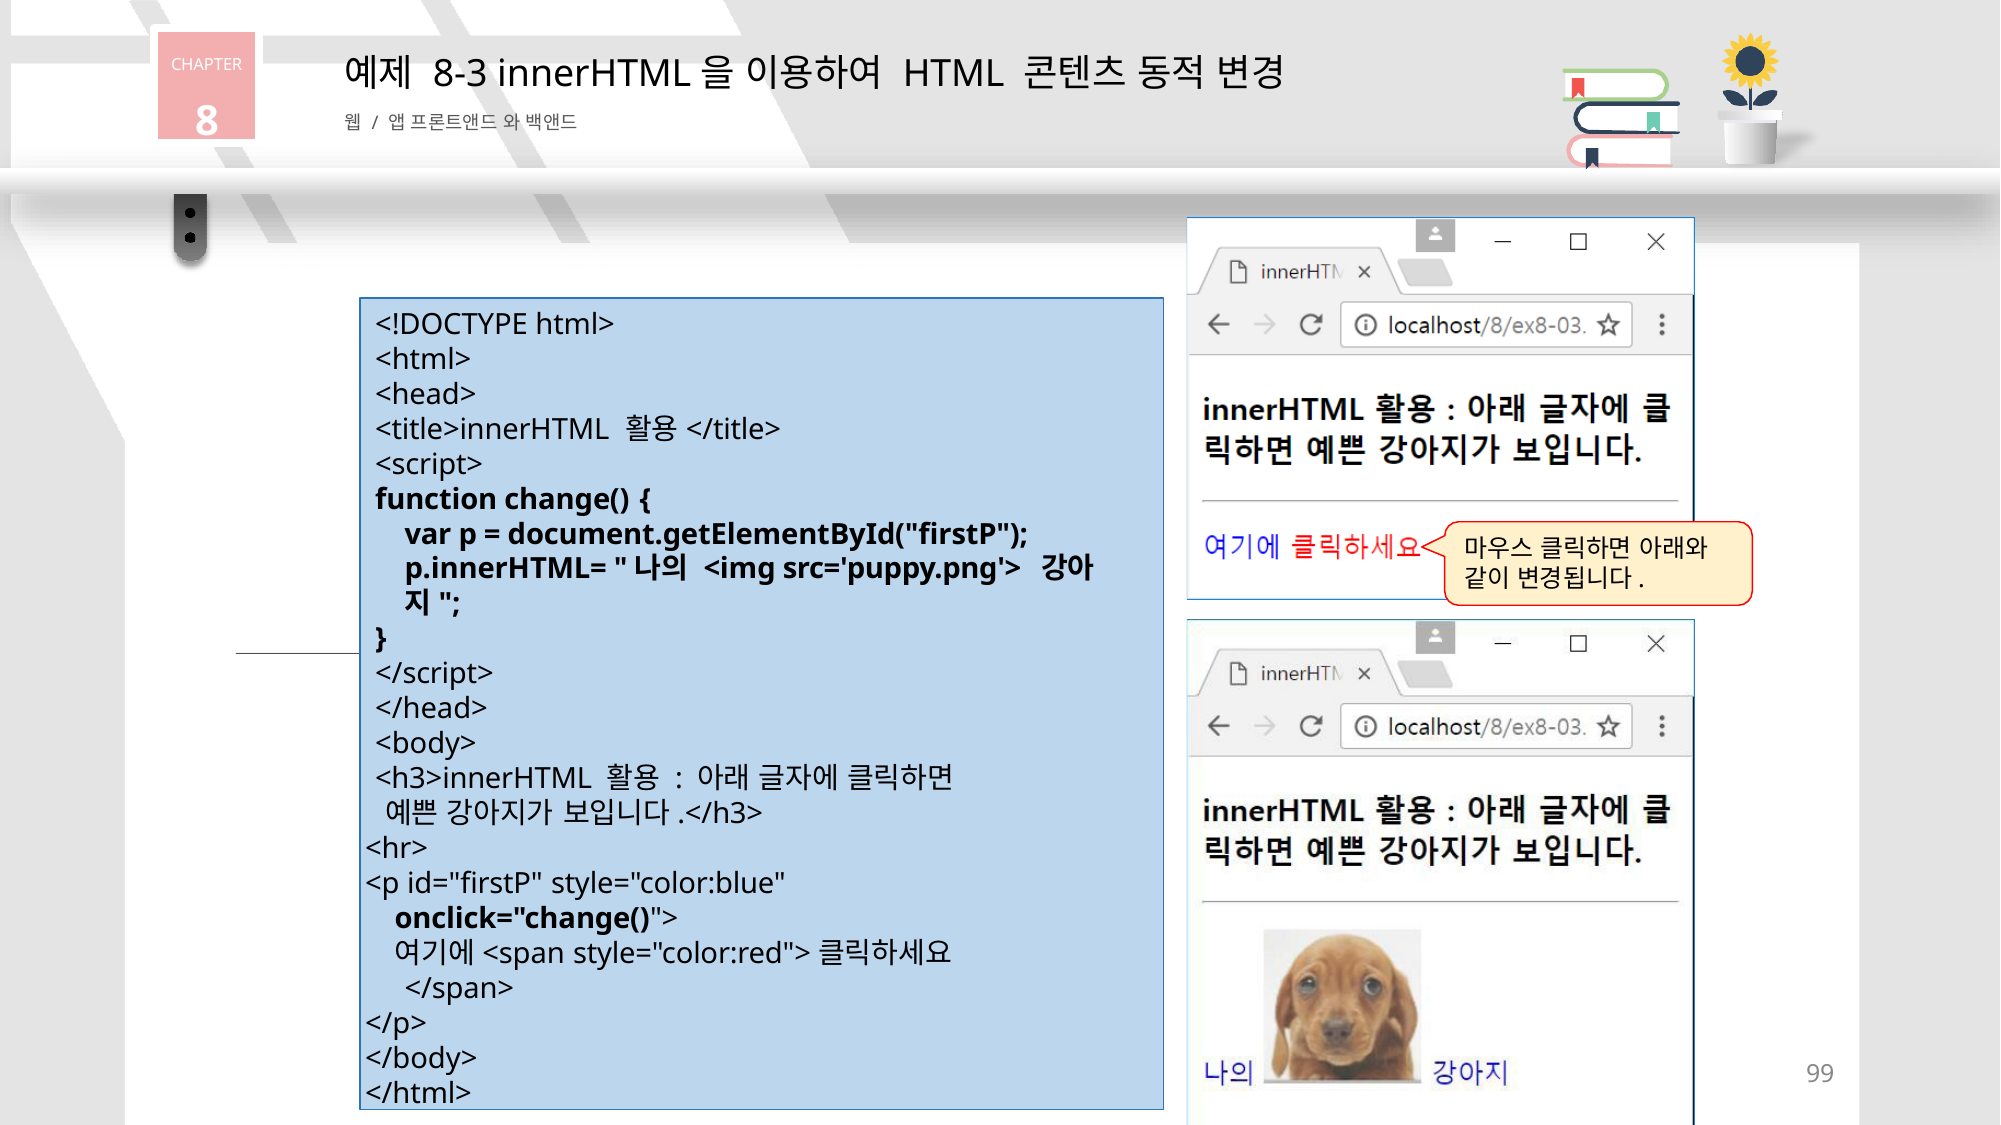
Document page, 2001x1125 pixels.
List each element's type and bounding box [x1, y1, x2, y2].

text_box [0, 0, 2000, 1125]
slide_number [1801, 1053, 1853, 1125]
title [342, 47, 1306, 238]
